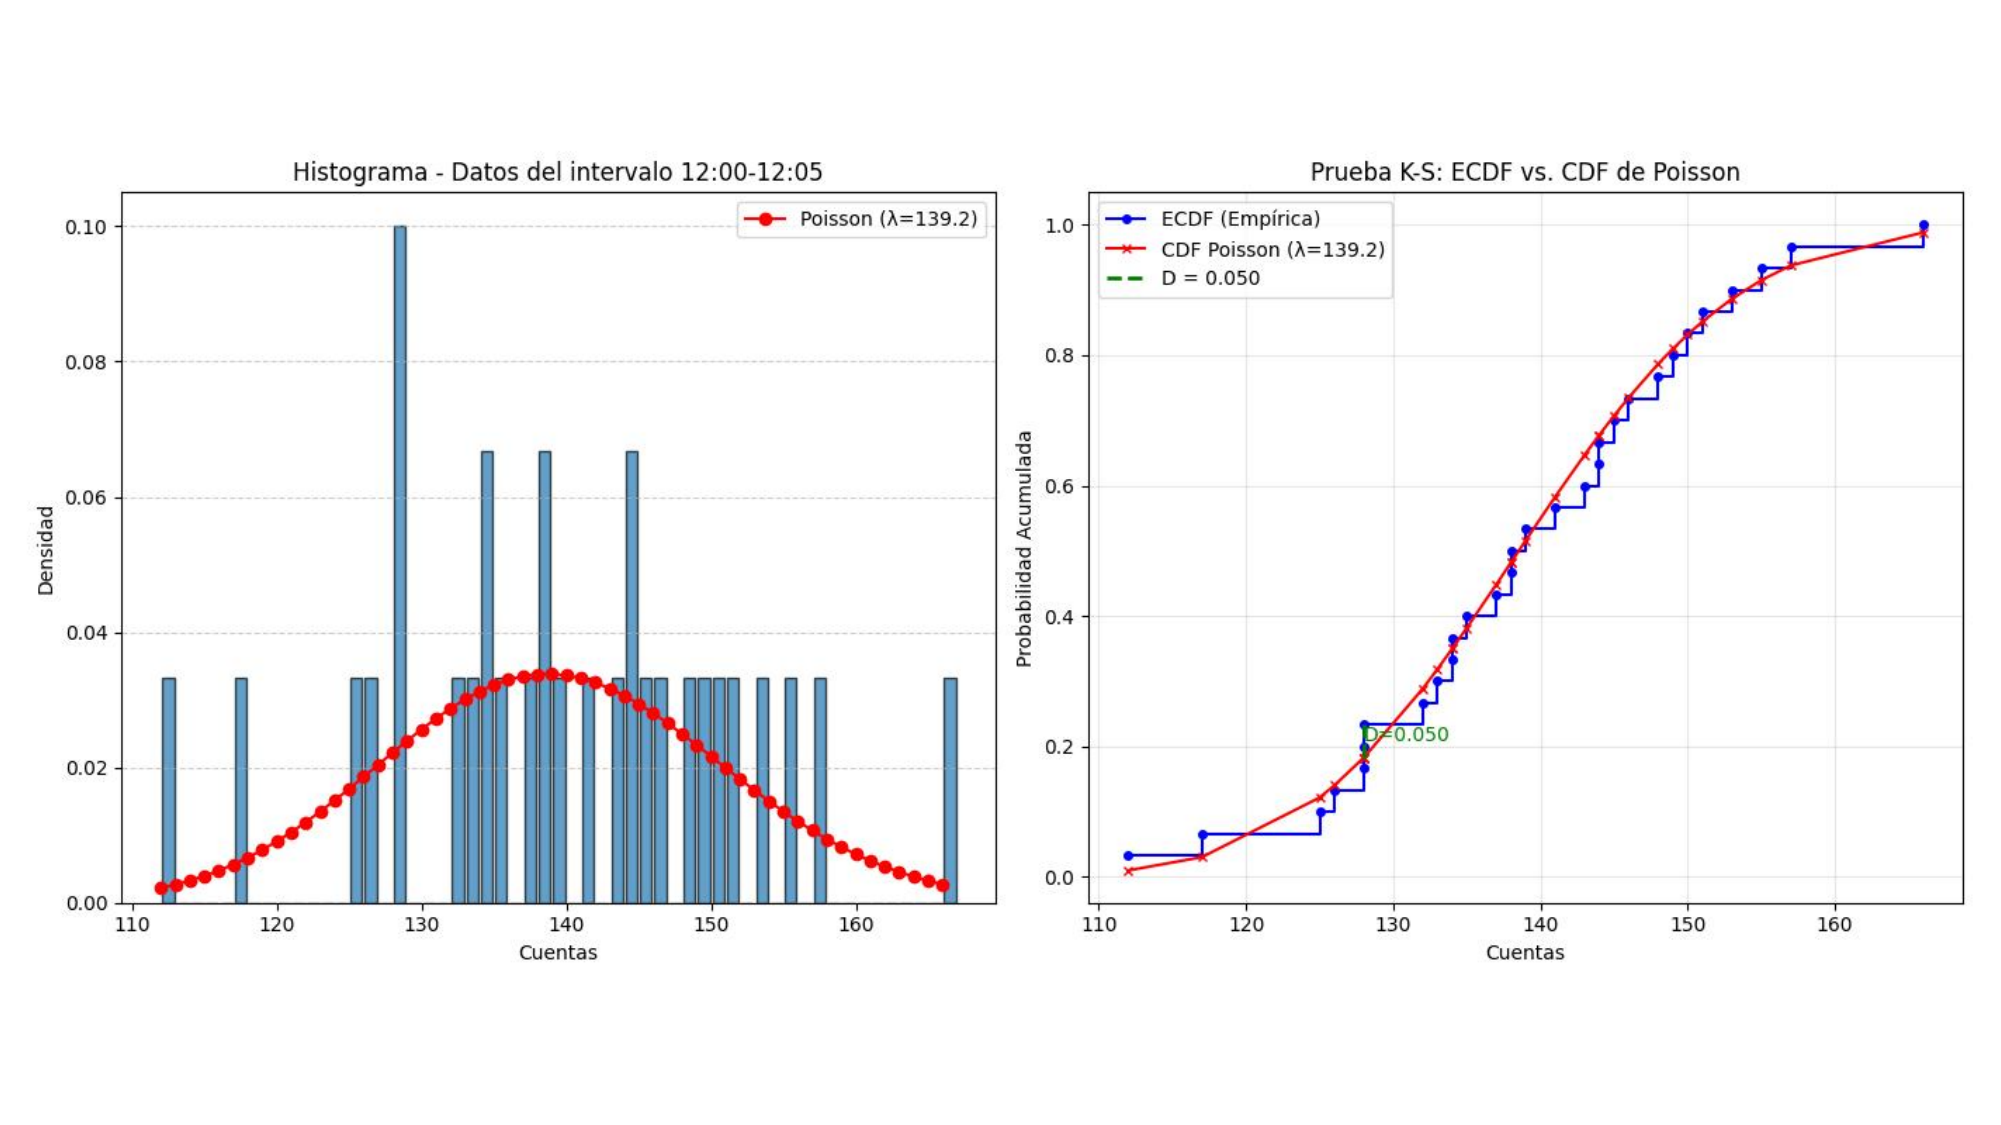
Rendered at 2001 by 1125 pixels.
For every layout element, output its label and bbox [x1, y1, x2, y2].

list [16, 140, 1984, 985]
